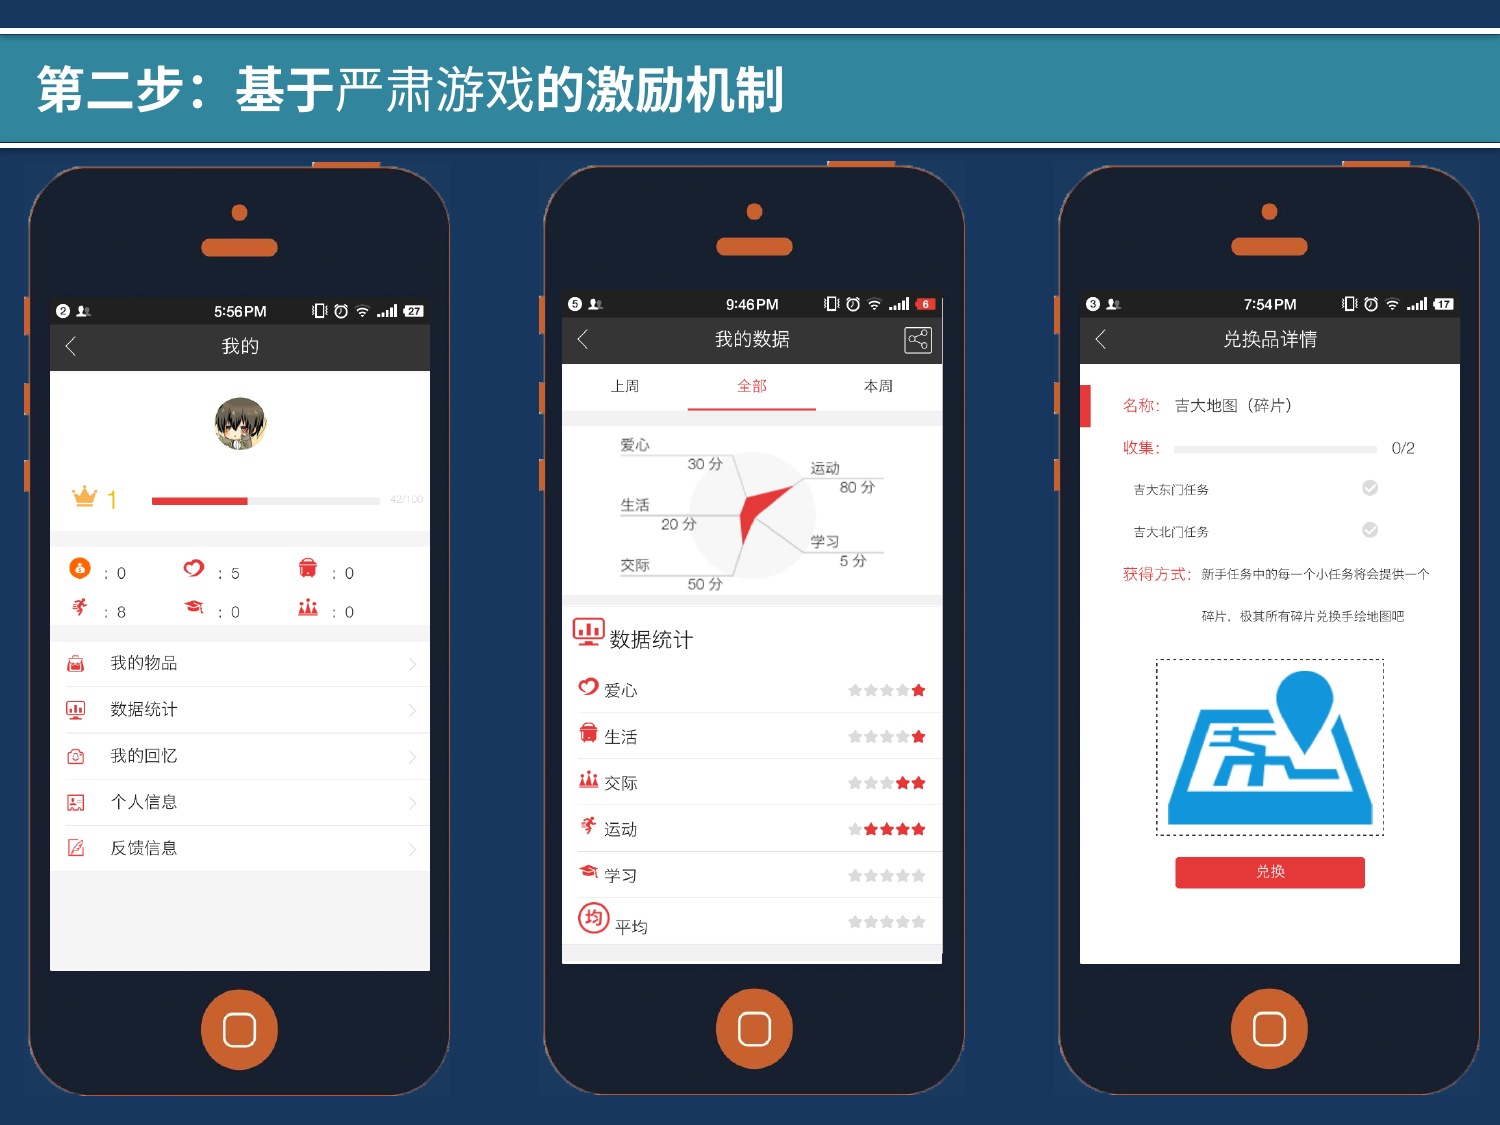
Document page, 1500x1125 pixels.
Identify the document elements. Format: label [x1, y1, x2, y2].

picture [24, 162, 451, 1096]
picture [1054, 161, 1481, 1096]
picture [538, 161, 965, 1096]
text_box [0, 36, 1500, 146]
